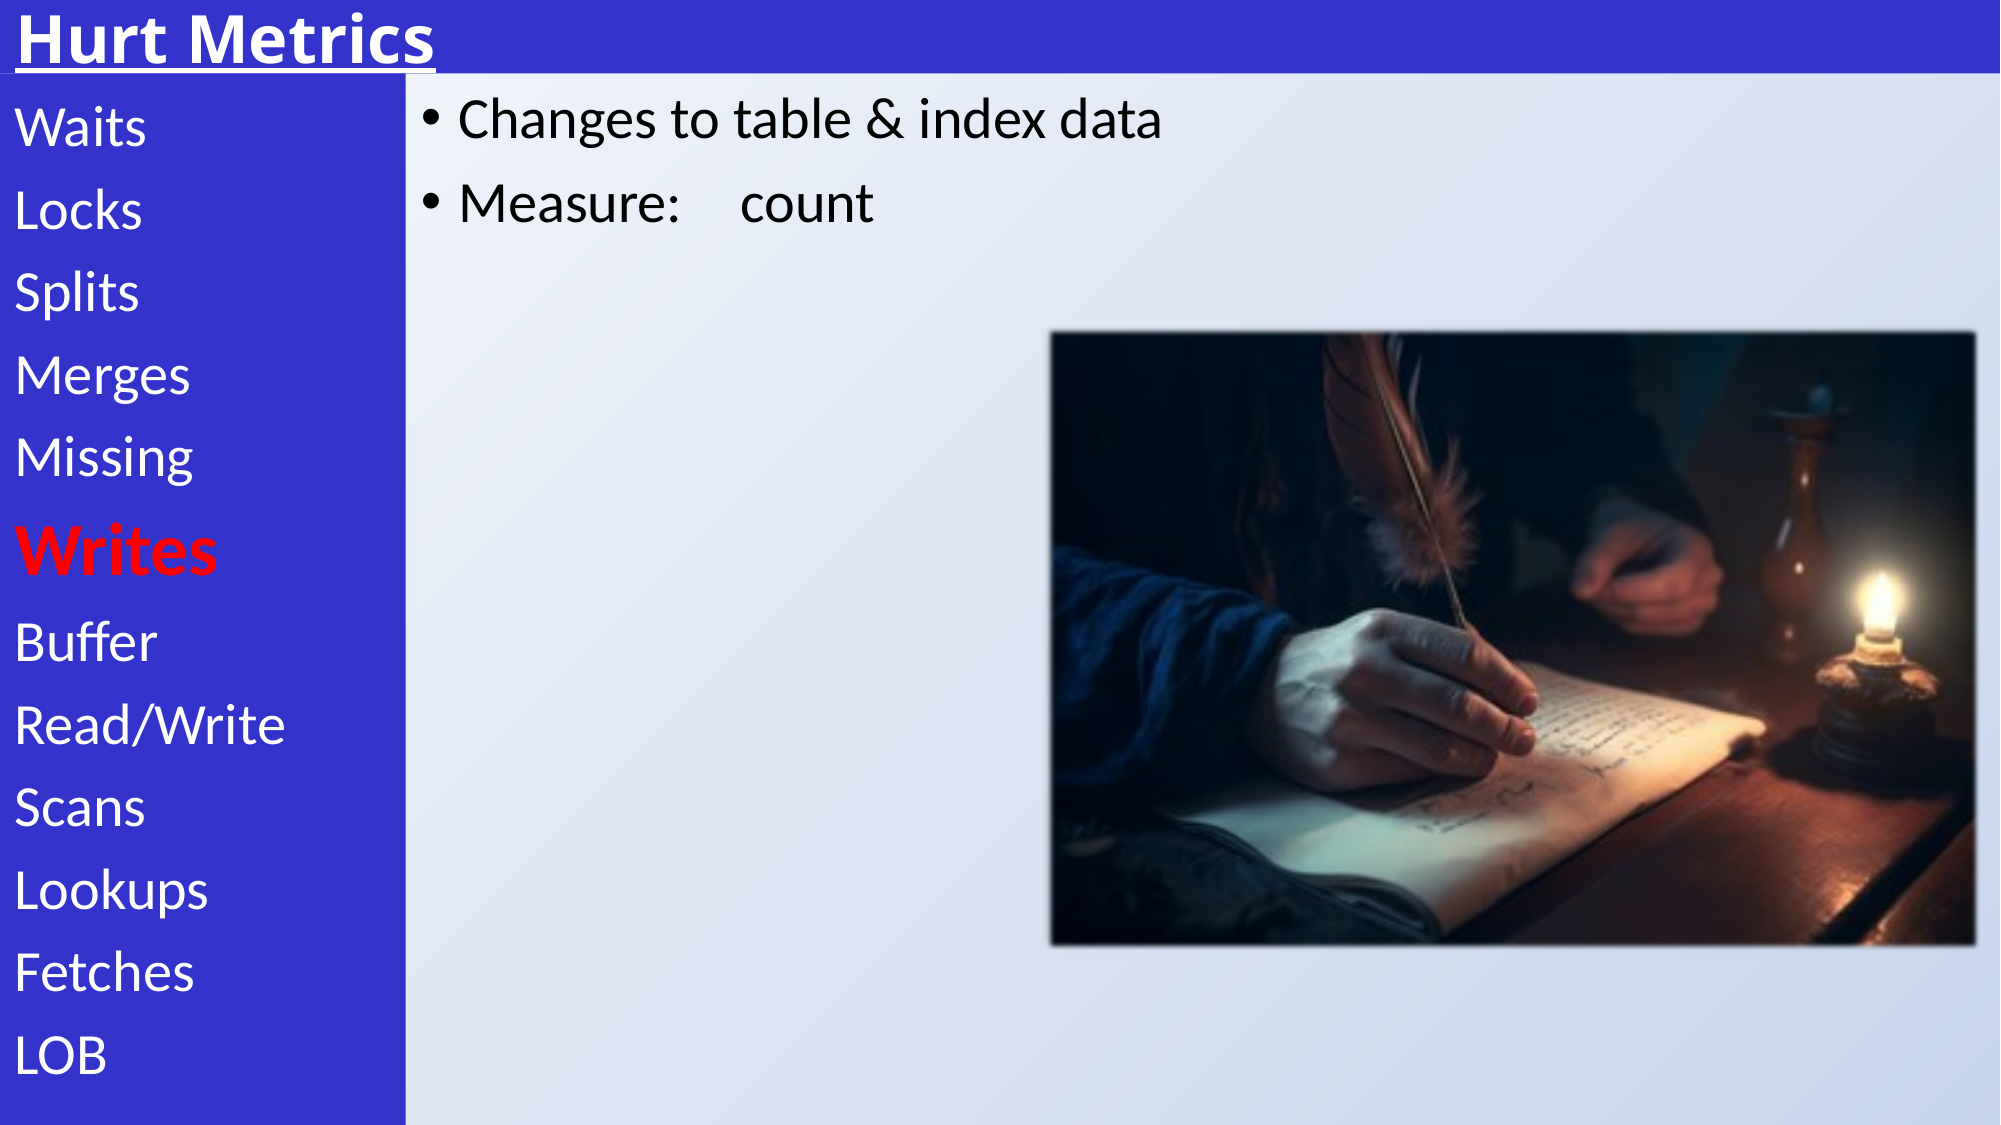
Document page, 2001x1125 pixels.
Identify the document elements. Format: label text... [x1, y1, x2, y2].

list Changes to table & index data Measure: count [406, 73, 2000, 1077]
list Waits Locks Splits Merges Missing Writes Buffer Read/Write Scans Lookups Fetches LOB [0, 73, 406, 1125]
picture [1047, 328, 1980, 950]
title Hurt Metrics [0, 0, 2000, 73]
